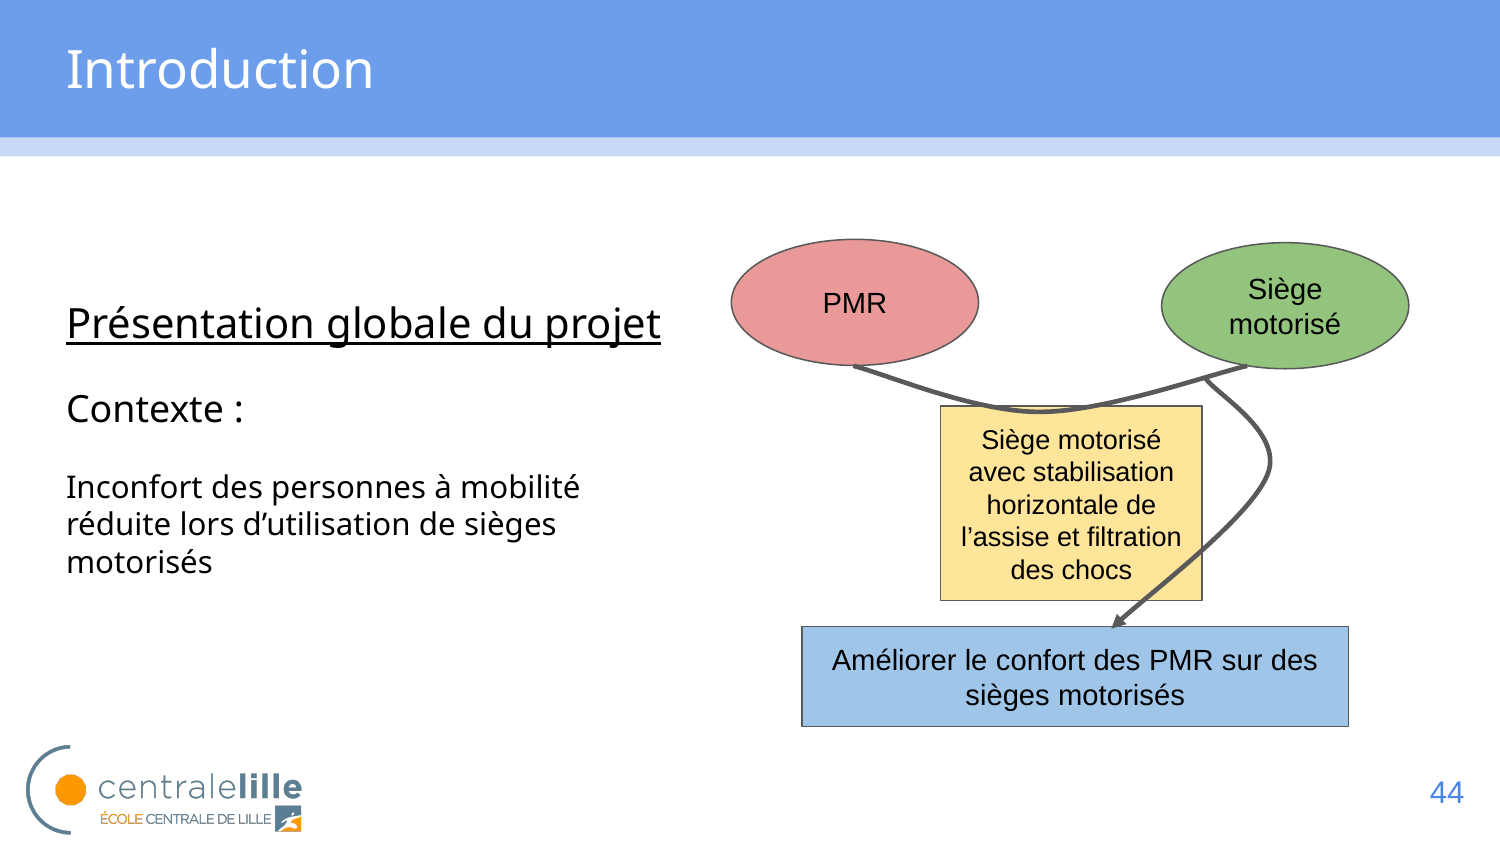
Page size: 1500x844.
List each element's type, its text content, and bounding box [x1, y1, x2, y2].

slide_number ‹#› [1389, 758, 1480, 824]
text_box Présentation globale du projet Contexte : Inconfort des personnes à mobilité réduite lors d’utilisation de sièges motorisés [51, 282, 702, 595]
title Introduction [51, 20, 1449, 115]
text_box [731, 239, 1410, 727]
picture [0, 719, 329, 844]
